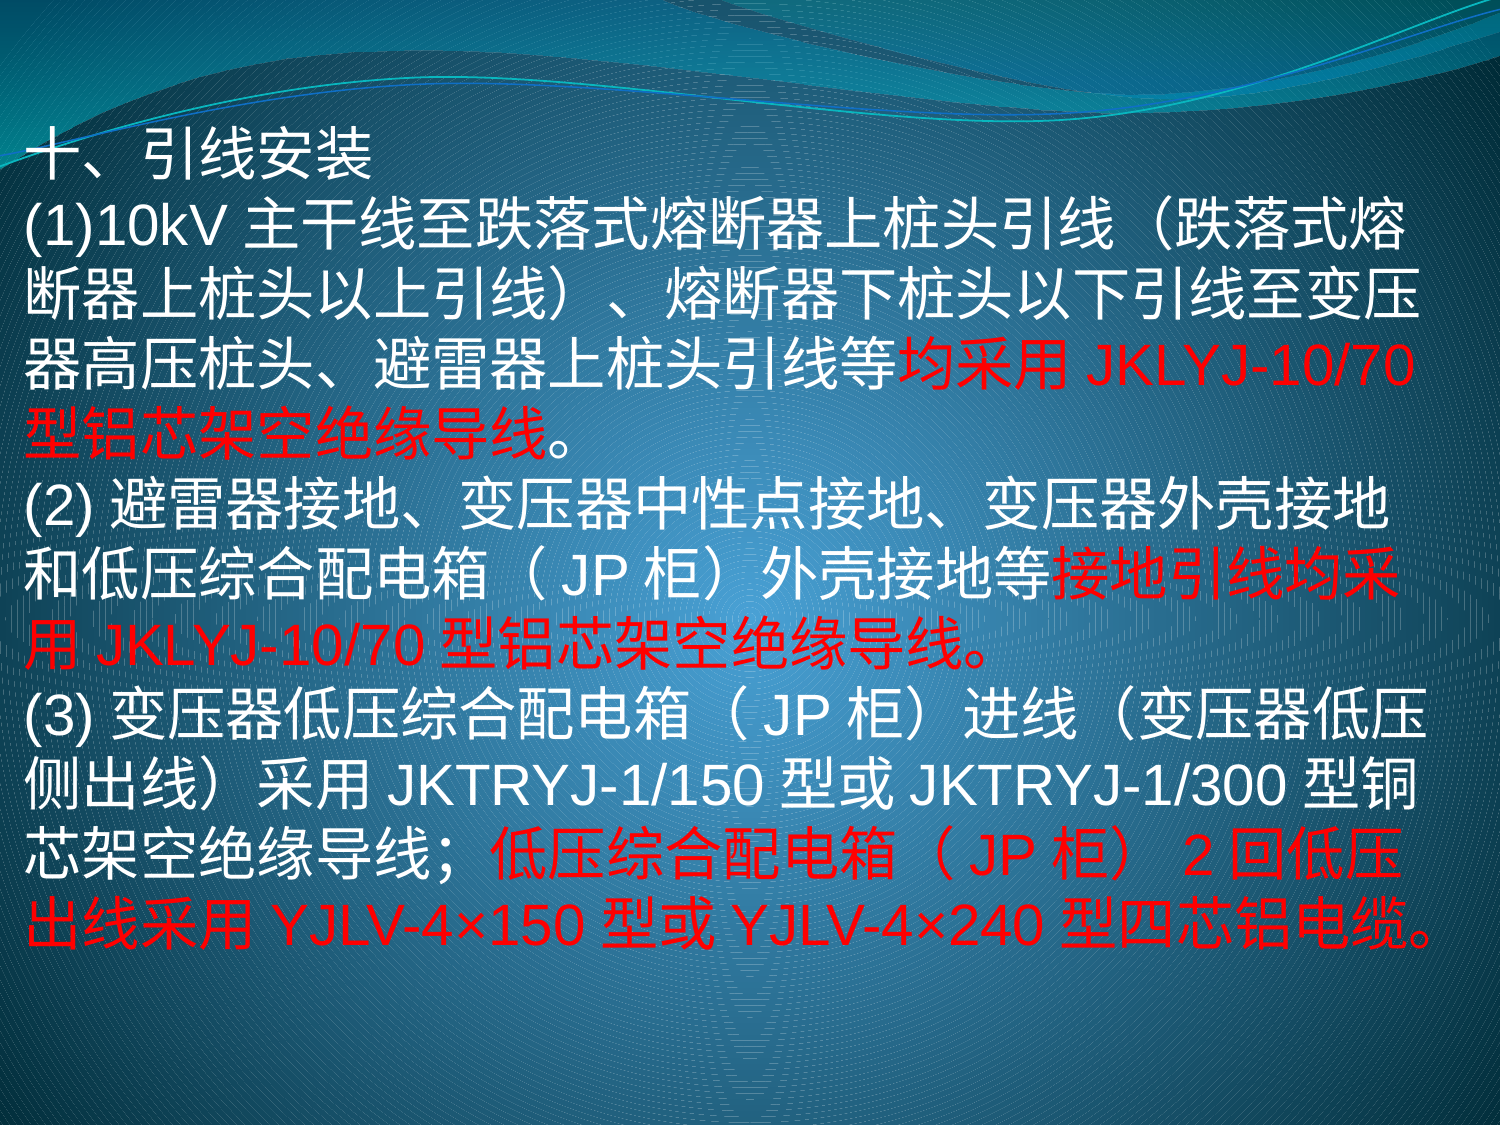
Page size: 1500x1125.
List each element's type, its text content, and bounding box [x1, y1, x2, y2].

text_box 十、引线安装 (1)10kV主干线至跌落式熔断器上桩头引线（跌落式熔断器上桩头以上引线）、熔断器下桩头以下引线至变压器高压桩头、避雷器上桩头引线等均采用JKLYJ-10/70型铝芯架空绝缘导线。 (2)避雷器接地、变压器中性点接地、变压器外壳接地和低压综合配电箱（JP柜）外壳接地等接地引线均采用JKLYJ-10/70型铝芯架空绝缘导线。 (3)变压器低压综合配电箱（JP柜）进线（变压器低压侧出线）采用JKTRYJ-1/150型或JKTRYJ-1/300型铜芯架空绝缘导线；低压综合配电箱（JP柜）2回低压出线采用YJLV-4×150型或YJLV-4×240型四芯铝电缆。 [8, 109, 1459, 965]
